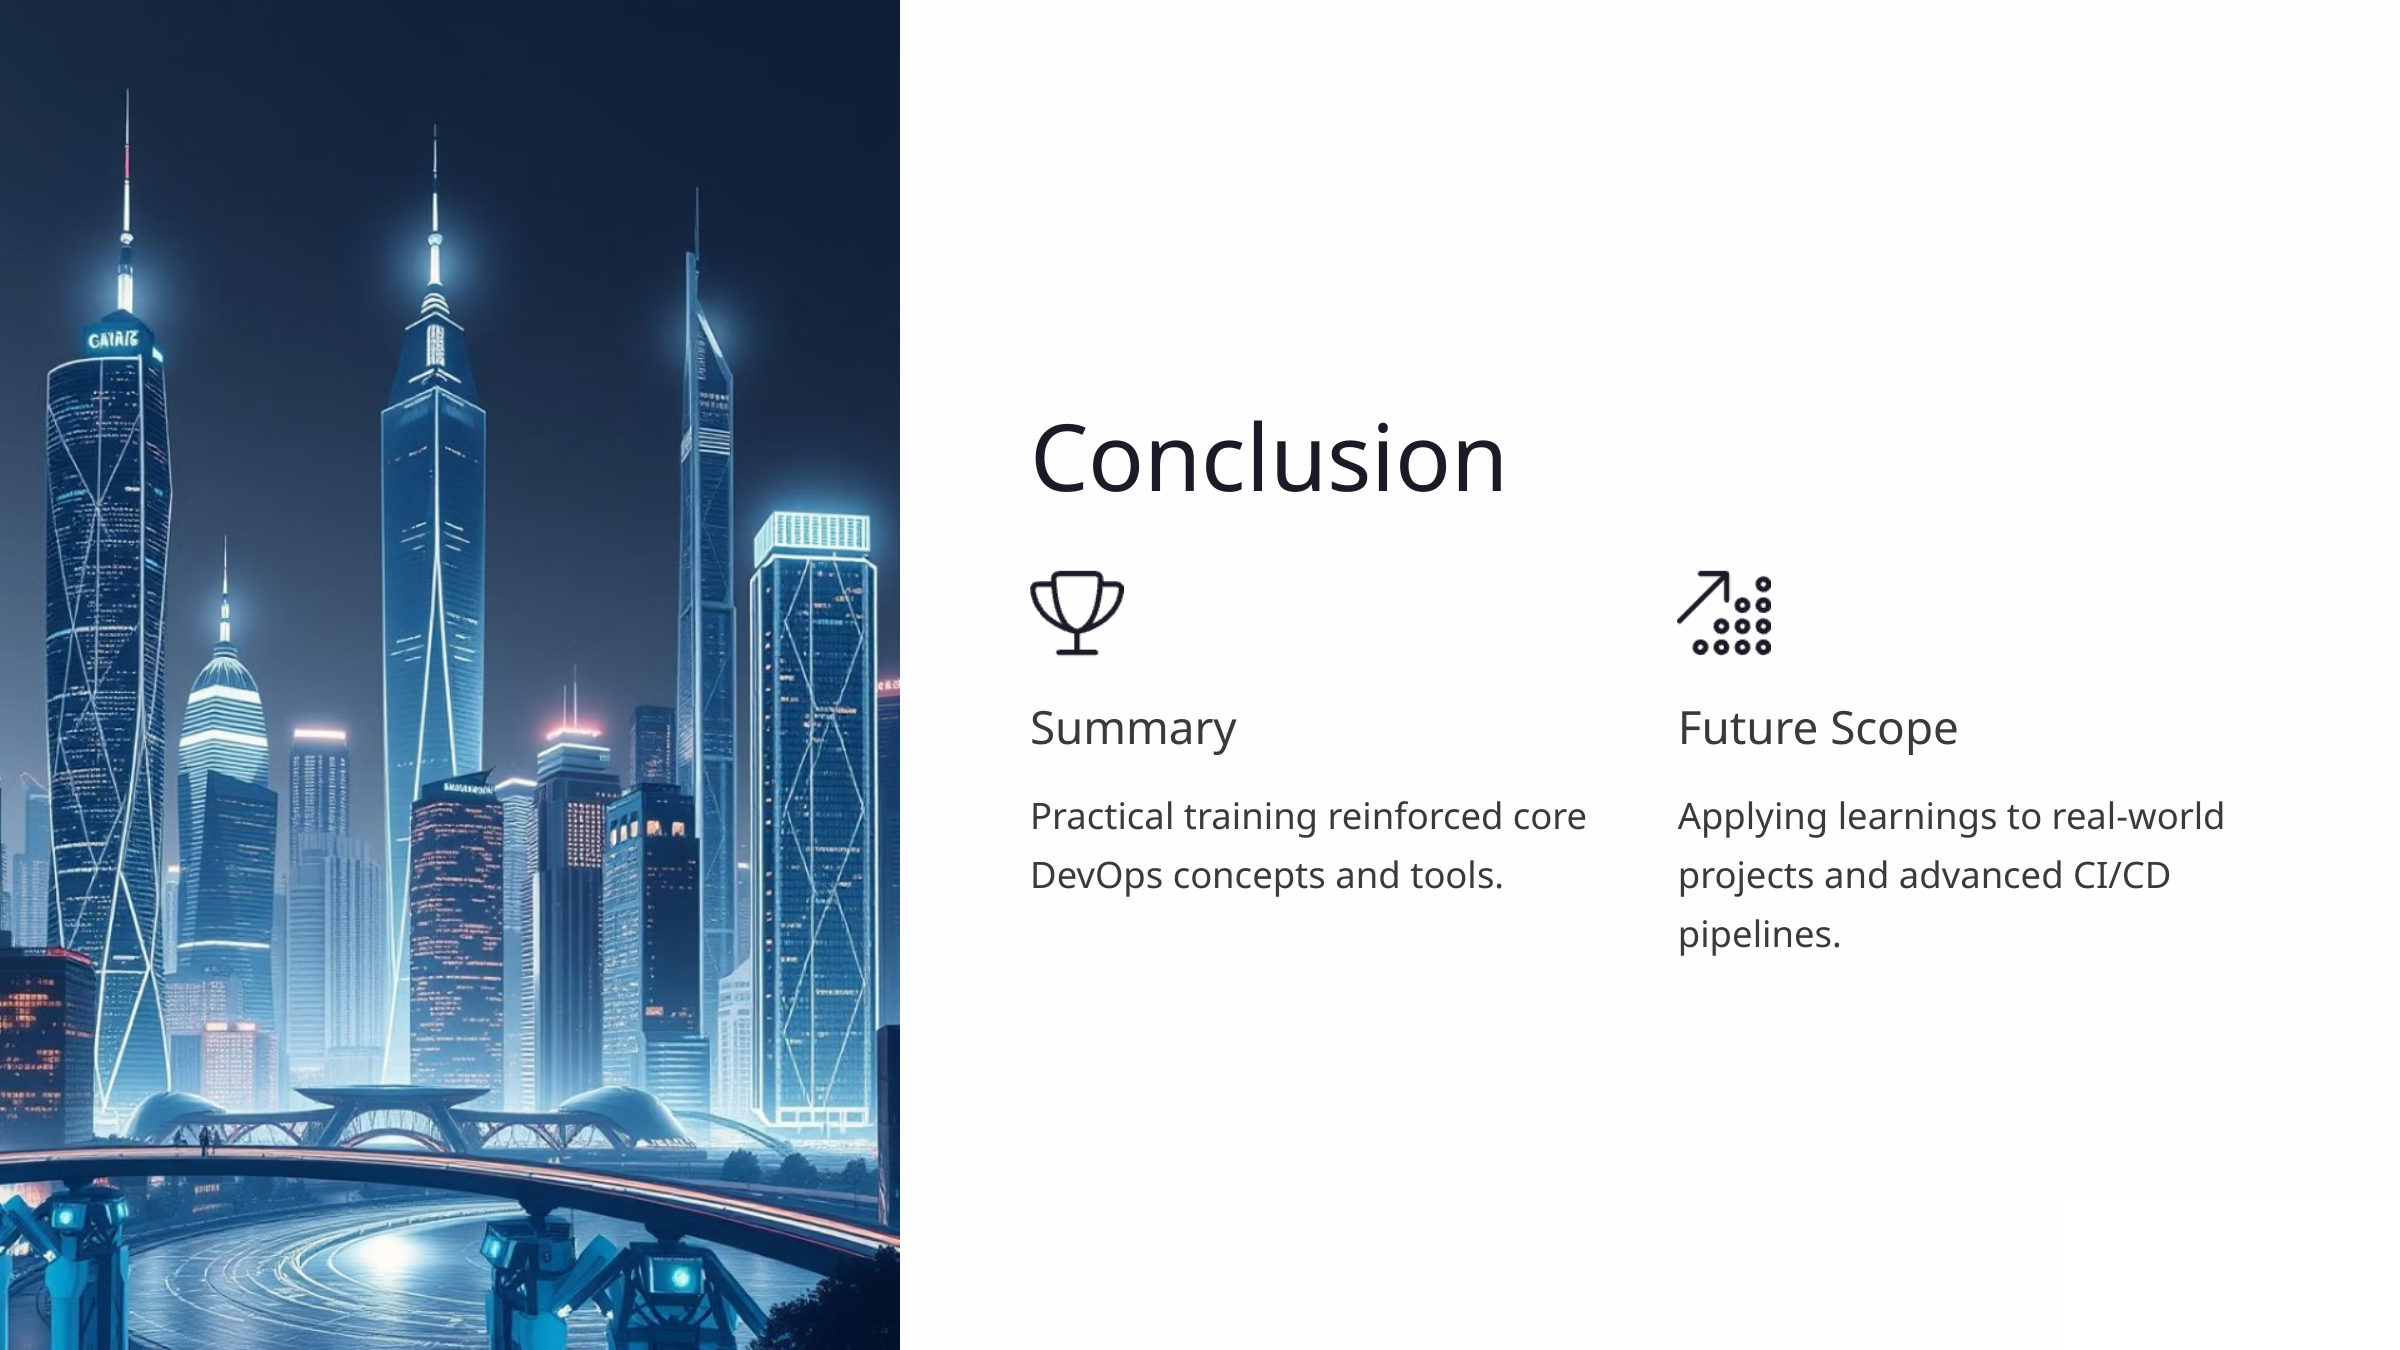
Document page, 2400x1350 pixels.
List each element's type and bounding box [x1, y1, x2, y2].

text_box [0, 0, 2400, 1350]
